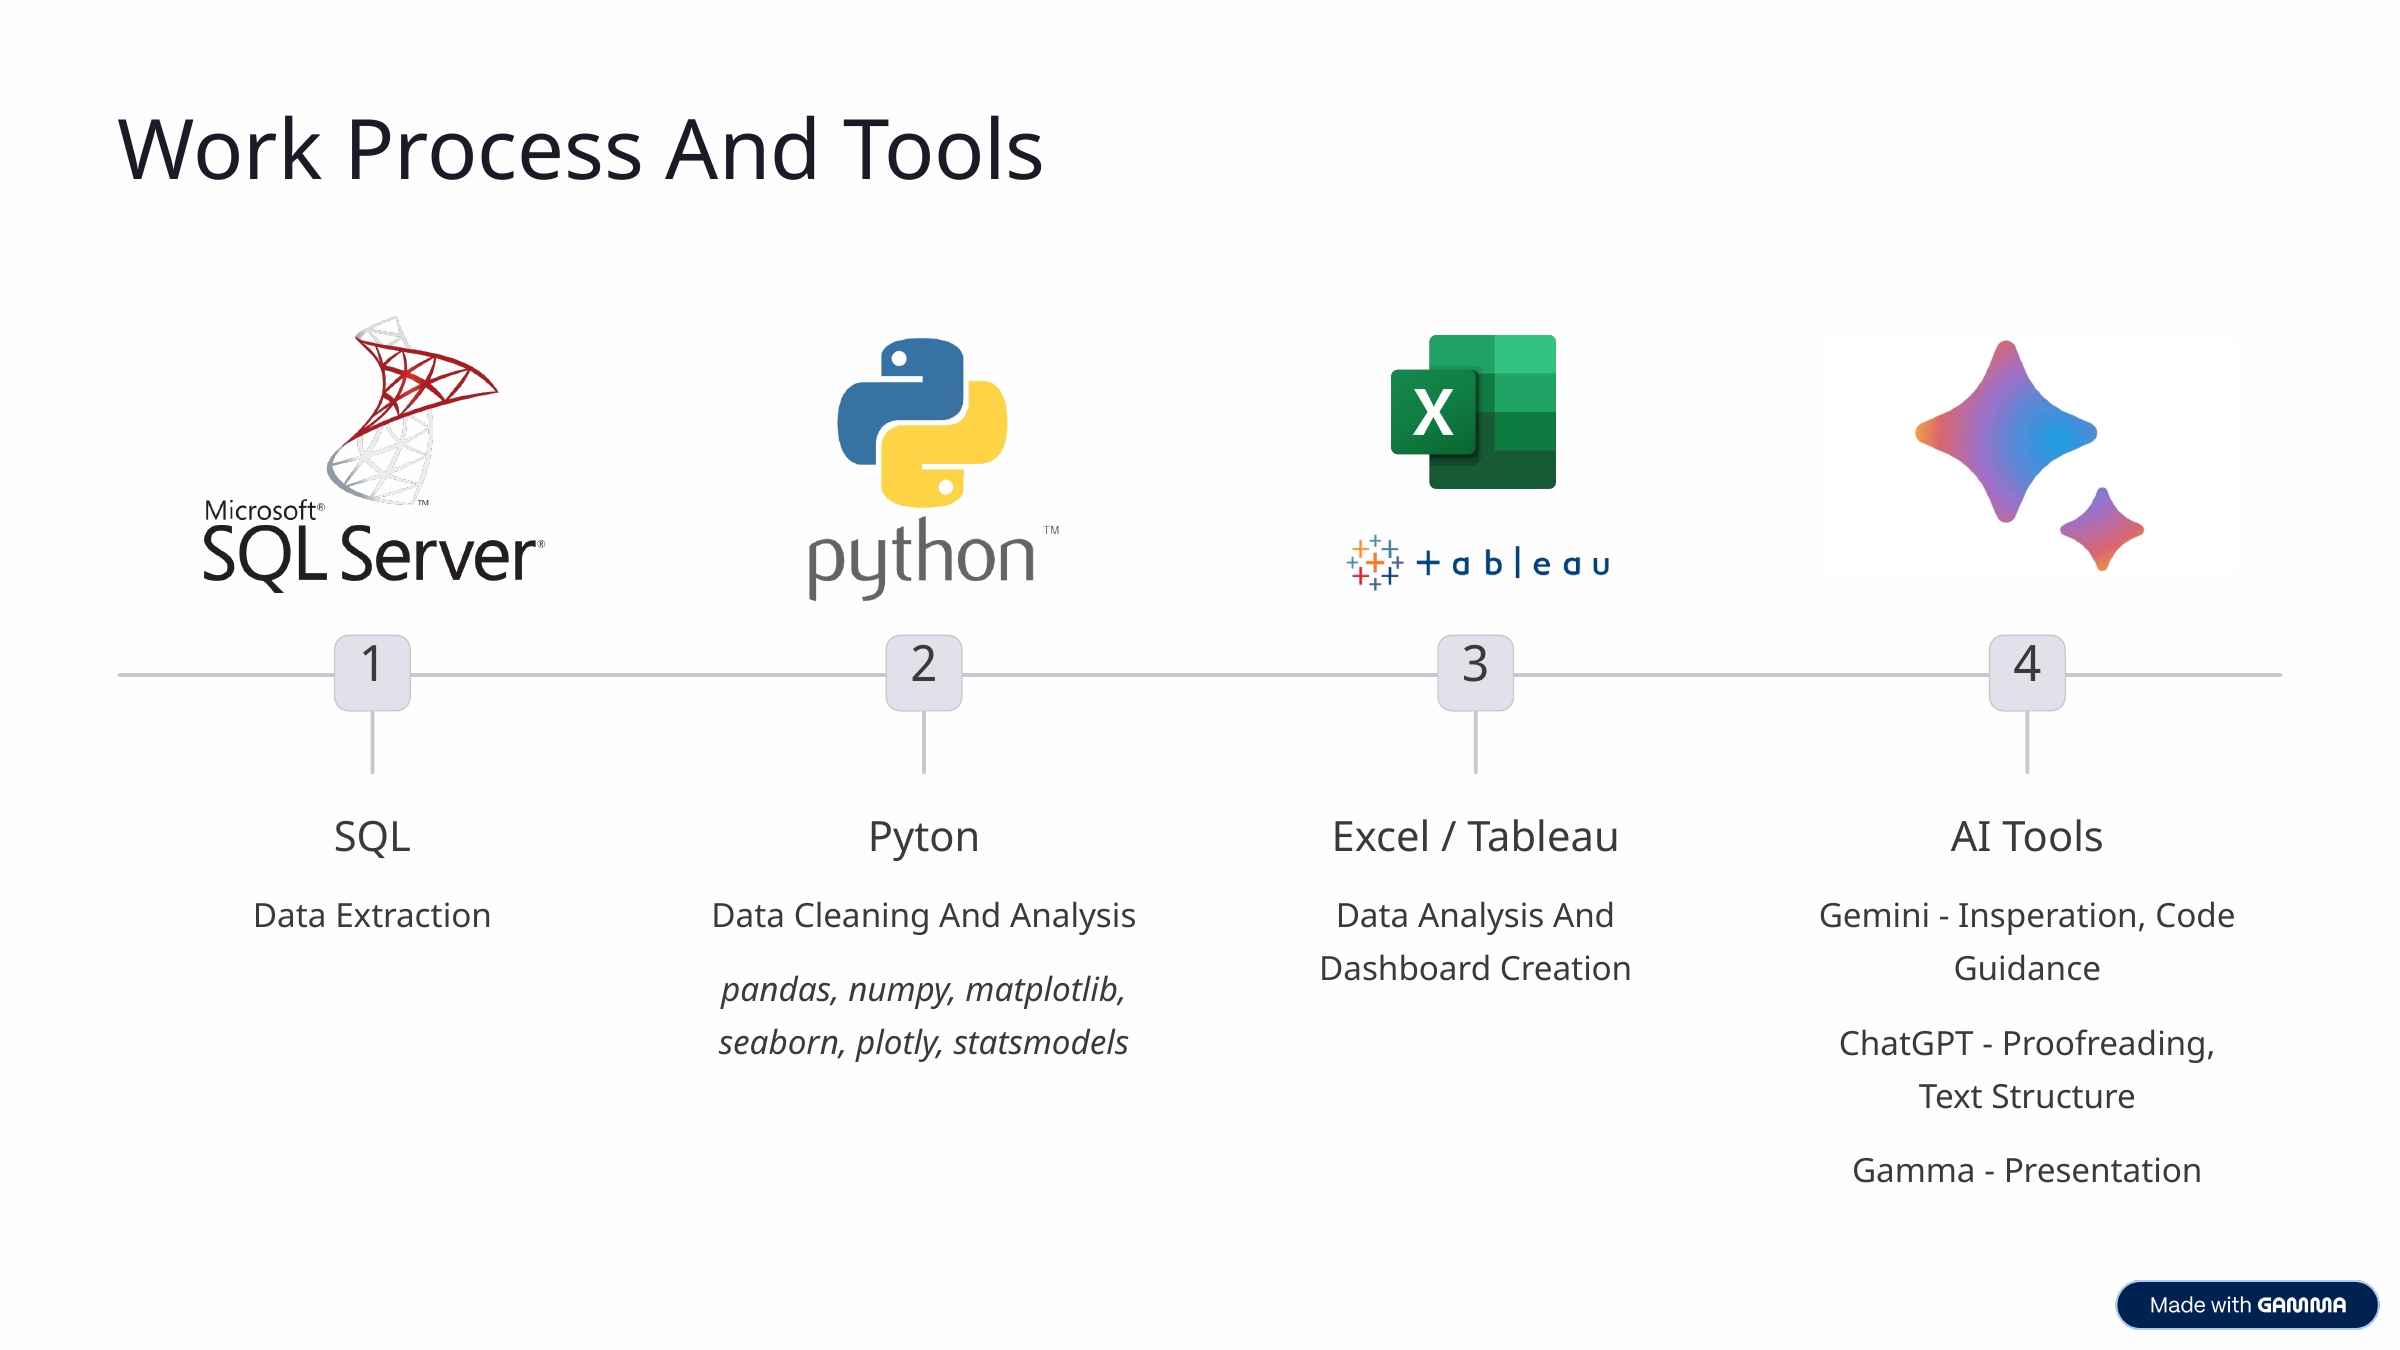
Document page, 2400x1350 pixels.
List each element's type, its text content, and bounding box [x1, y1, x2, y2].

text_box [1989, 635, 2066, 711]
text_box AI Tools [1817, 807, 2238, 861]
picture [2106, 1271, 2389, 1339]
text_box Pyton [713, 807, 1135, 861]
picture [1825, 340, 2234, 571]
text_box SQL [162, 807, 583, 861]
text_box 3 [1450, 641, 1502, 705]
text_box [1514, 673, 1989, 677]
text_box ChatGPT - Proofreading, Text Structure [1806, 1008, 2249, 1116]
text_box [886, 635, 962, 711]
text_box [1473, 711, 1478, 775]
text_box [922, 711, 926, 775]
picture [682, 335, 1162, 606]
text_box [411, 673, 886, 677]
text_box Gamma - Presentation [1806, 1136, 2249, 1190]
text_box Work Process And Tools [117, 92, 1055, 198]
text_box [962, 673, 1437, 677]
text_box [117, 673, 334, 677]
picture [204, 316, 545, 593]
text_box 1 [347, 641, 398, 705]
text_box [1437, 641, 1514, 711]
picture [1338, 335, 1617, 641]
text_box 4 [2002, 641, 2053, 705]
text_box [2066, 673, 2283, 677]
text_box Excel / Tableau [1265, 807, 1687, 861]
text_box pandas, numpy, matplotlib, seaborn, plotly, statsmodels [703, 954, 1146, 1063]
text_box Data Extraction [151, 880, 594, 935]
text_box Gemini - Insperation, Code Guidance [1806, 880, 2249, 989]
text_box 2 [898, 641, 950, 705]
text_box Data Cleaning And Analysis [703, 880, 1146, 935]
text_box [334, 635, 411, 711]
text_box [370, 711, 375, 775]
text_box Data Analysis And Dashboard Creation [1254, 880, 1697, 989]
text_box [2025, 711, 2030, 775]
